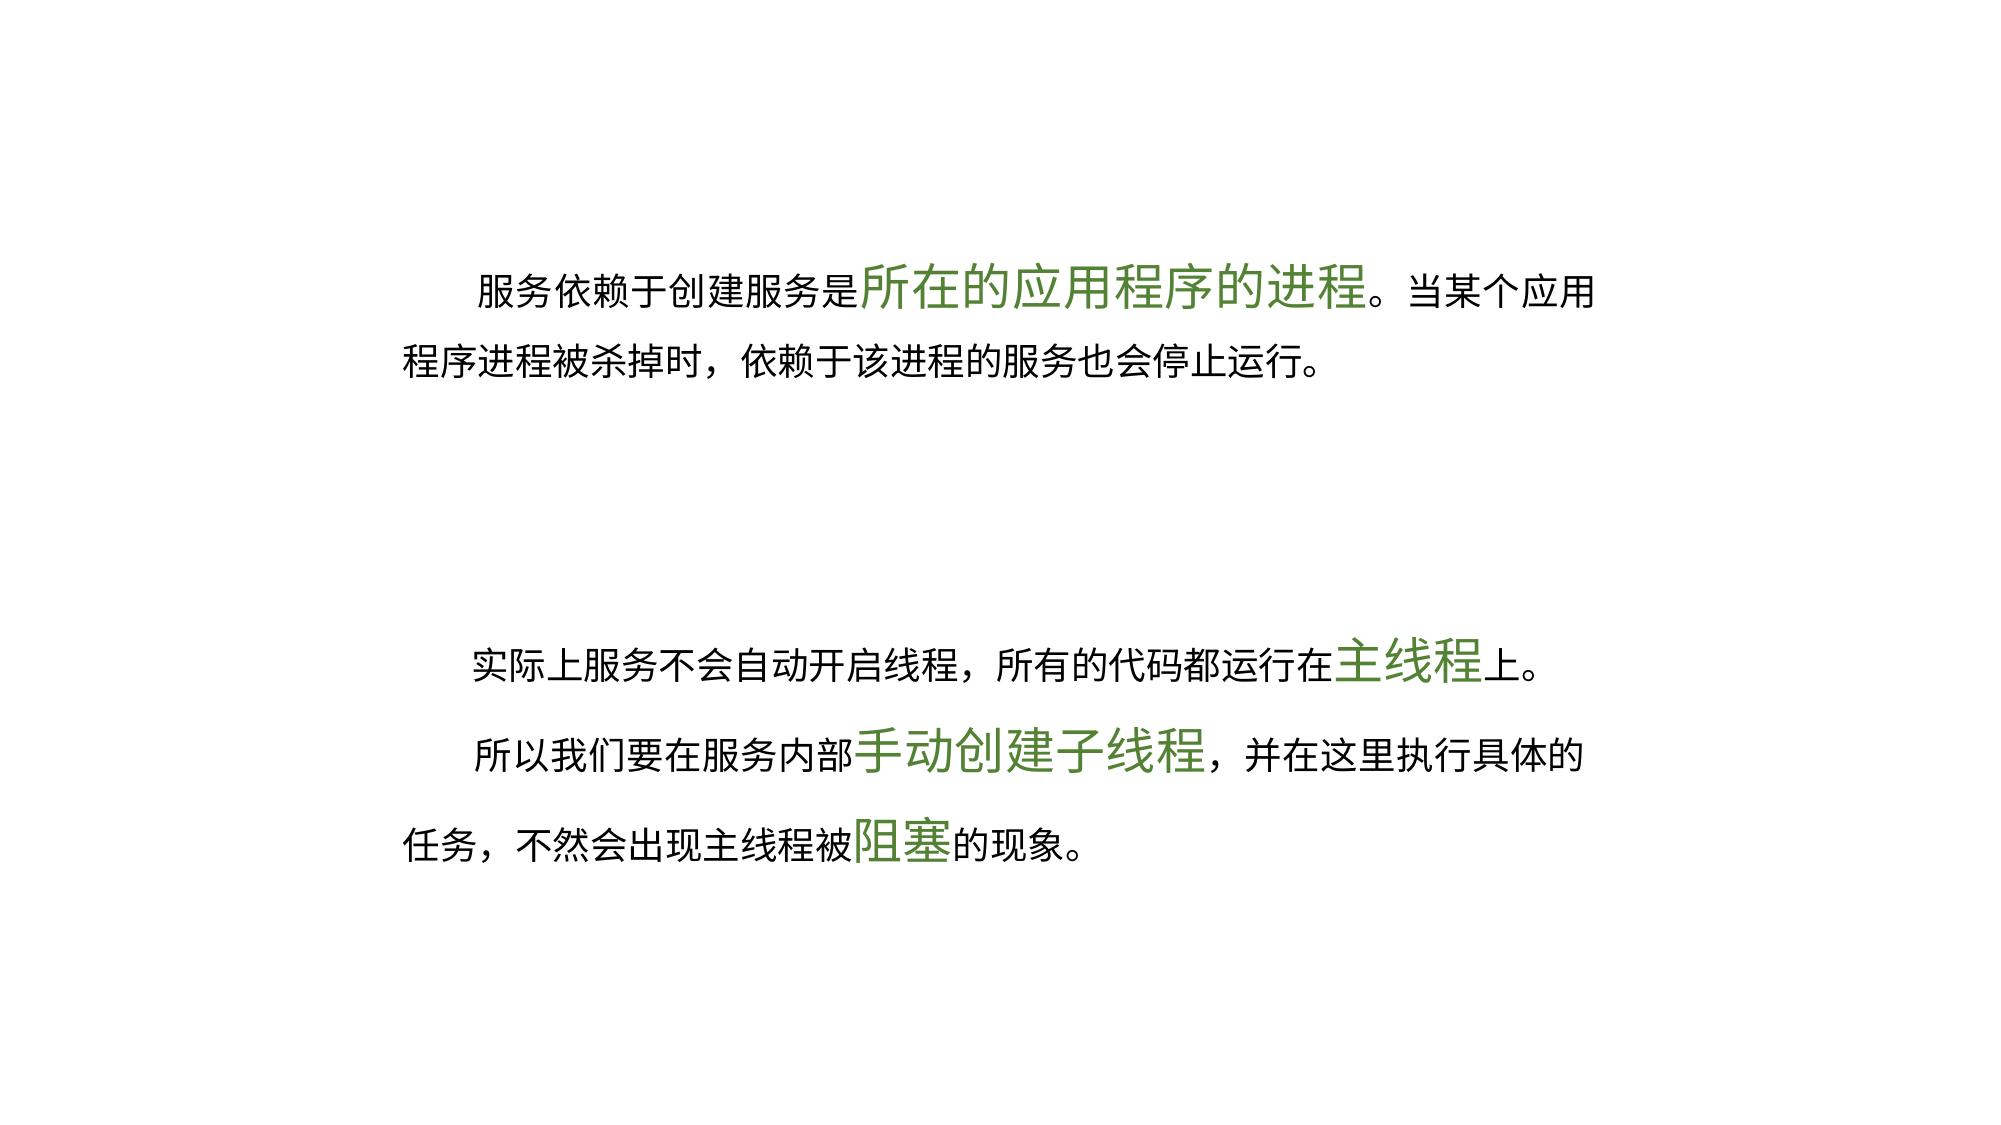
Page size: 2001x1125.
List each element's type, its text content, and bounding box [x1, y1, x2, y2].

text_box 实际上服务不会自动开启线程，所有的代码都运行在主线程上。 所以我们要在服务内部手动创建子线程，并在这里执行具体的任务，不然会出现主线程被阻塞的现象。 [388, 592, 1601, 878]
text_box 服务依赖于创建服务是所在的应用程序的进程。当某个应用程序进程被杀掉时，依赖于该进程的服务也会停止运行。 [388, 217, 1612, 390]
